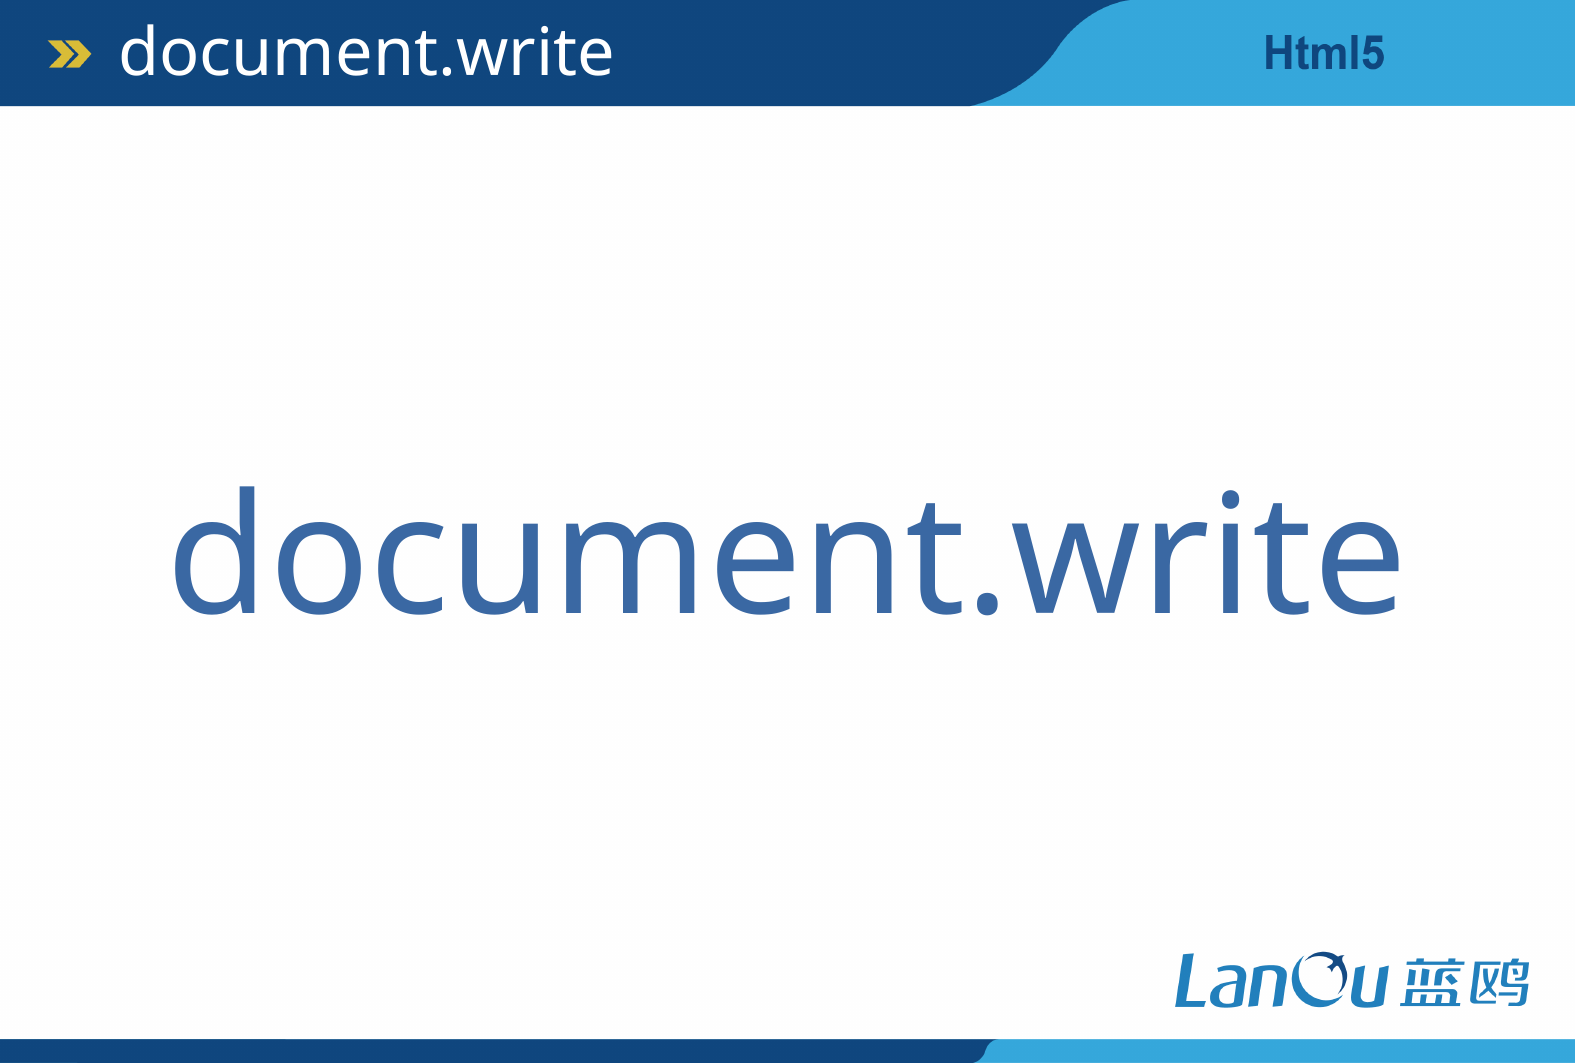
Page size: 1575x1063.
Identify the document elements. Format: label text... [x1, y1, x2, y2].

picture [0, 655, 1575, 1063]
text_box document.write [110, 1, 624, 97]
text_box document.write [0, 439, 1575, 655]
picture [0, 0, 1575, 439]
